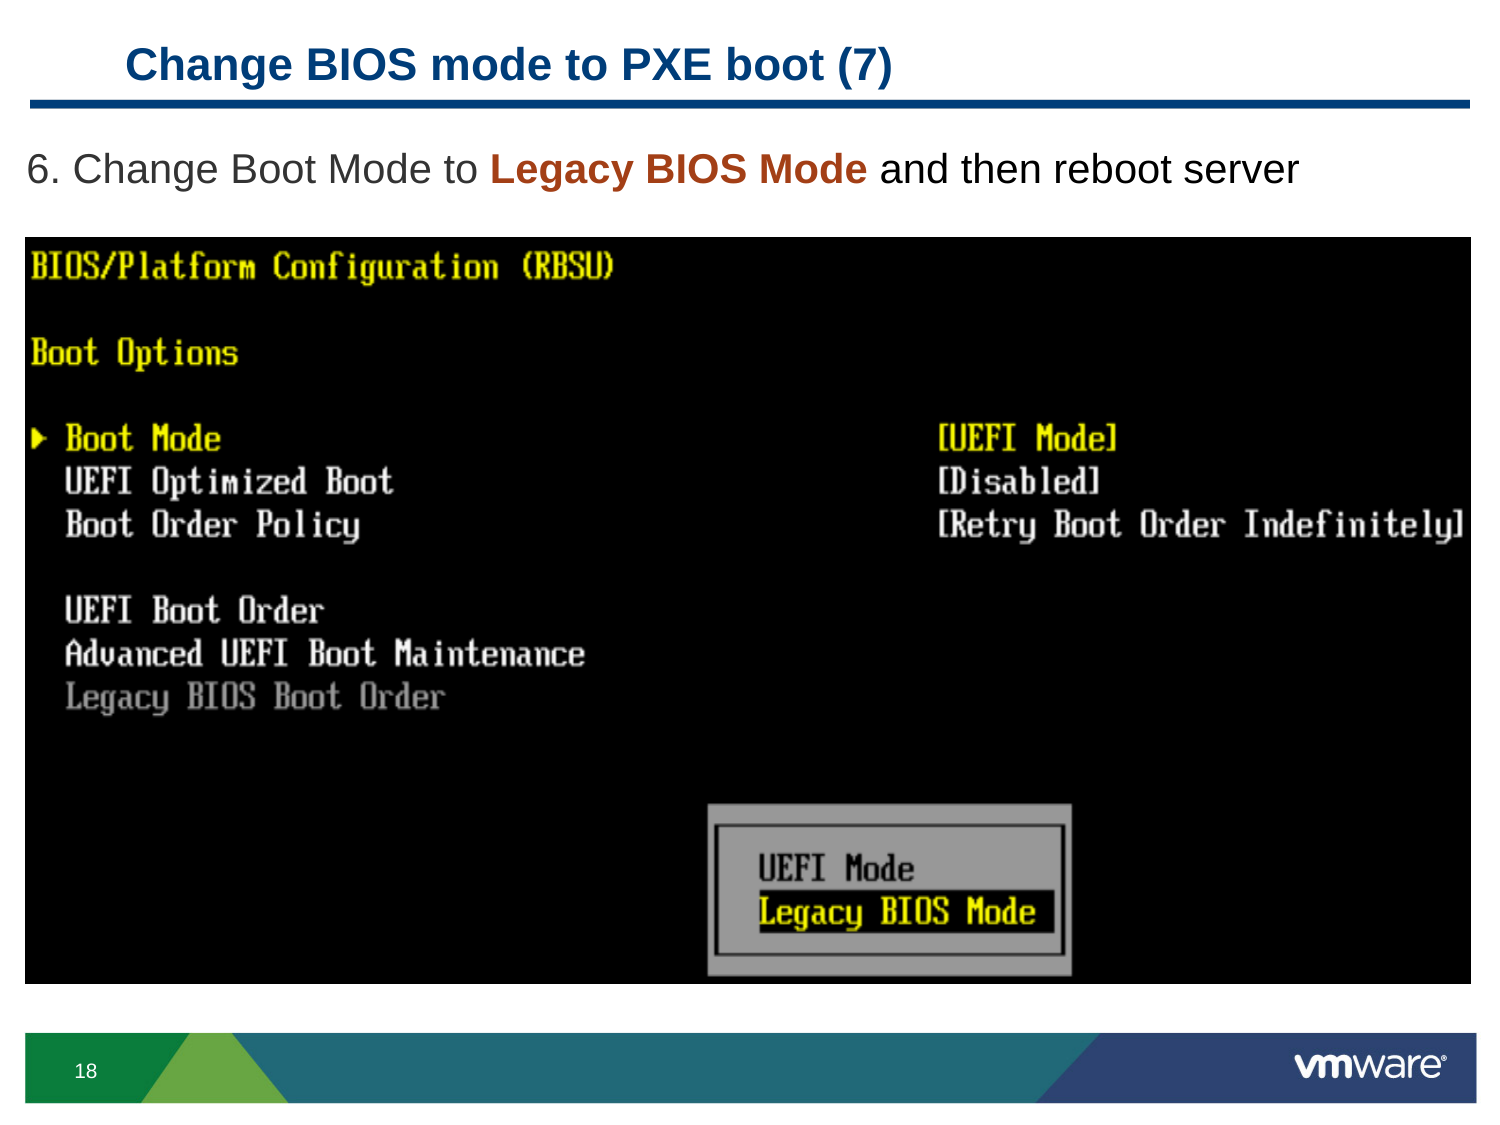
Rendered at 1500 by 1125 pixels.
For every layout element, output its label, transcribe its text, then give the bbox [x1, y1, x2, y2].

picture [0, 0, 1500, 1125]
slide_number 18 [74, 1057, 150, 1096]
text_box 6. Change Boot Mode to Legacy BIOS Mode and then reboot server [0, 134, 1452, 242]
text_box Change BIOS mode to PXE boot (7) [125, 28, 945, 96]
